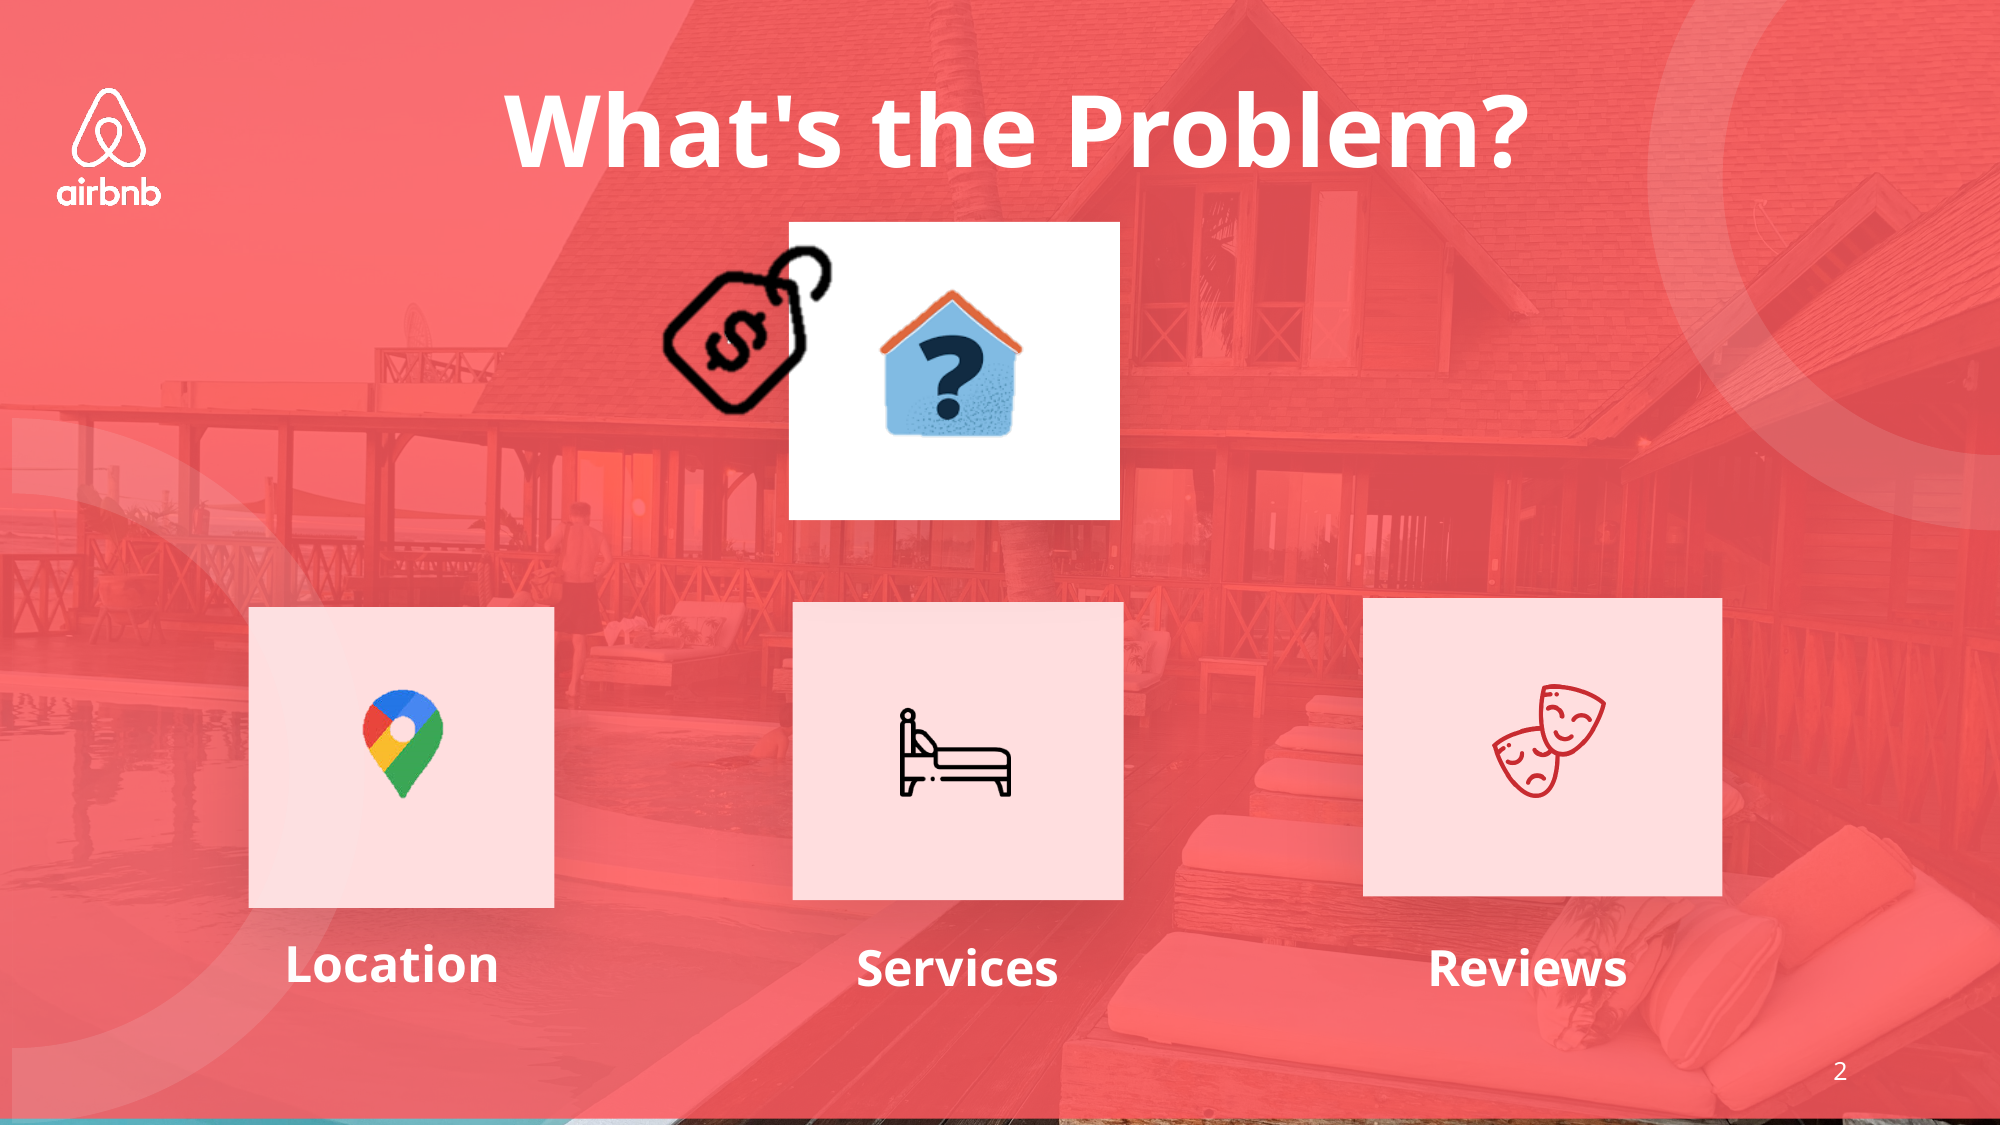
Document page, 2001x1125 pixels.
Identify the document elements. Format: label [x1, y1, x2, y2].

text_box [758, 821, 1242, 1005]
text_box [196, 925, 681, 1072]
picture [0, 0, 2000, 1125]
